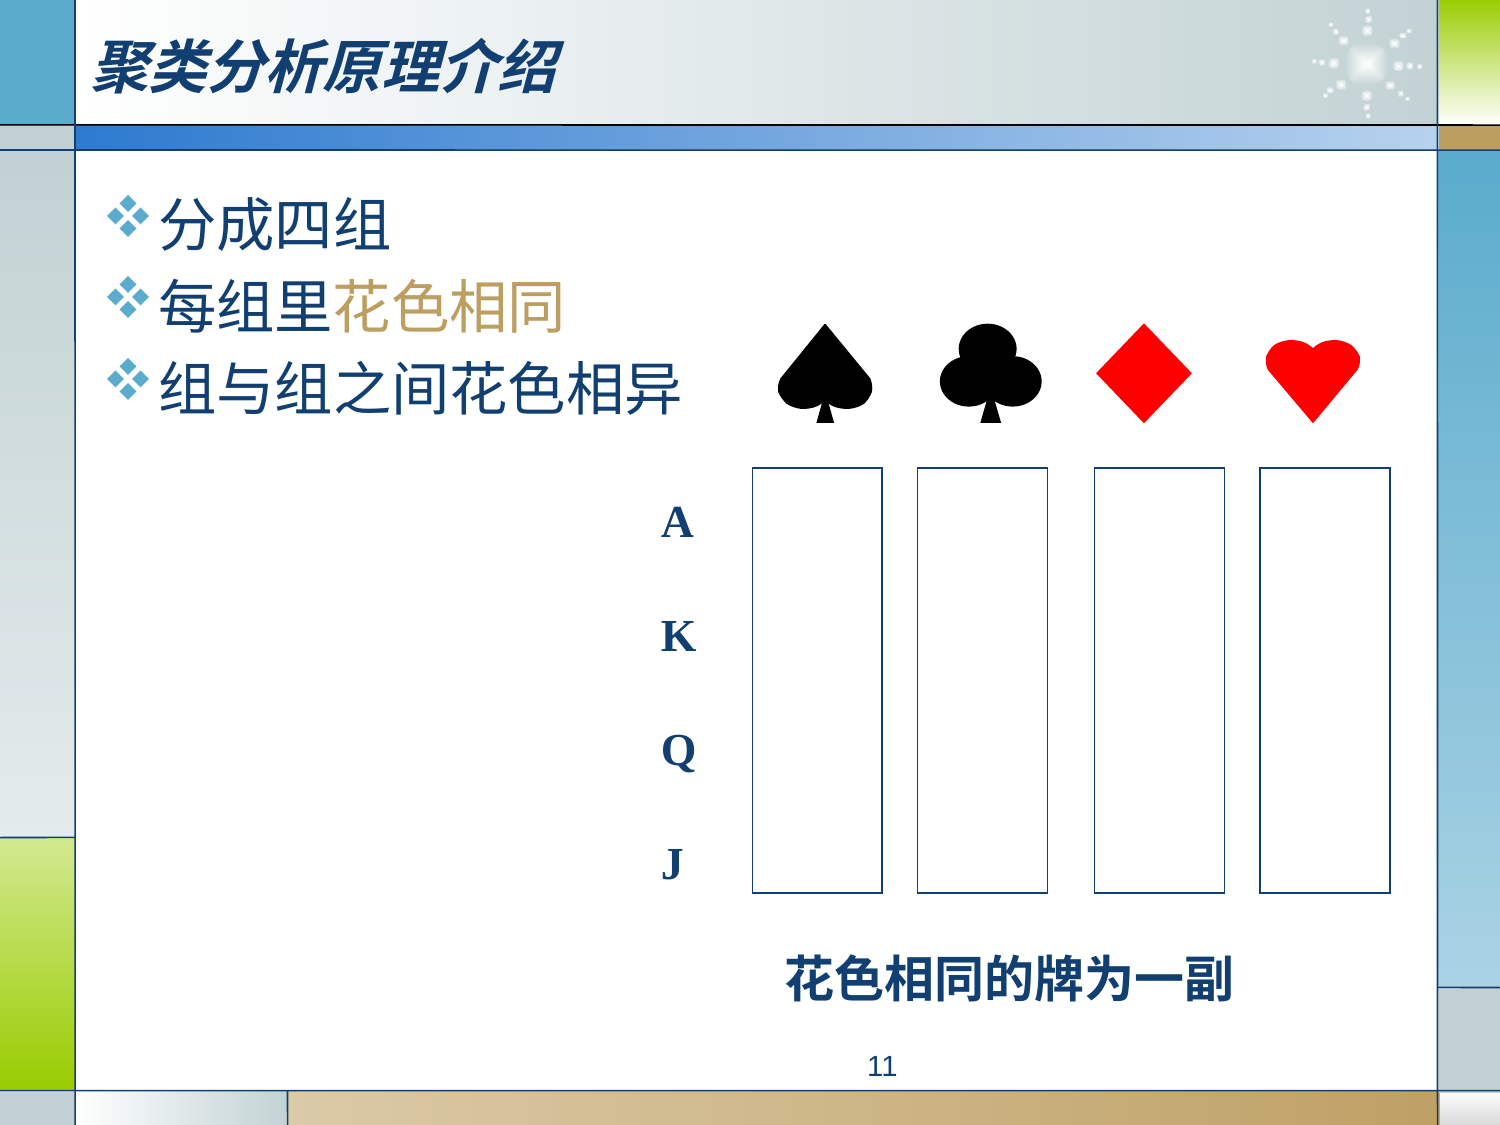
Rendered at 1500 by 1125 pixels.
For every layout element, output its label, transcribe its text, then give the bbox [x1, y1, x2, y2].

slide_number 11 [562, 1039, 913, 1081]
list 分成四组 每组里花色相同 组与组之间花色相异 [86, 180, 810, 924]
text_box 花色相同的牌为一副 [574, 940, 1444, 1016]
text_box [645, 324, 1391, 894]
title 聚类分析原理介绍 [74, 4, 1426, 126]
